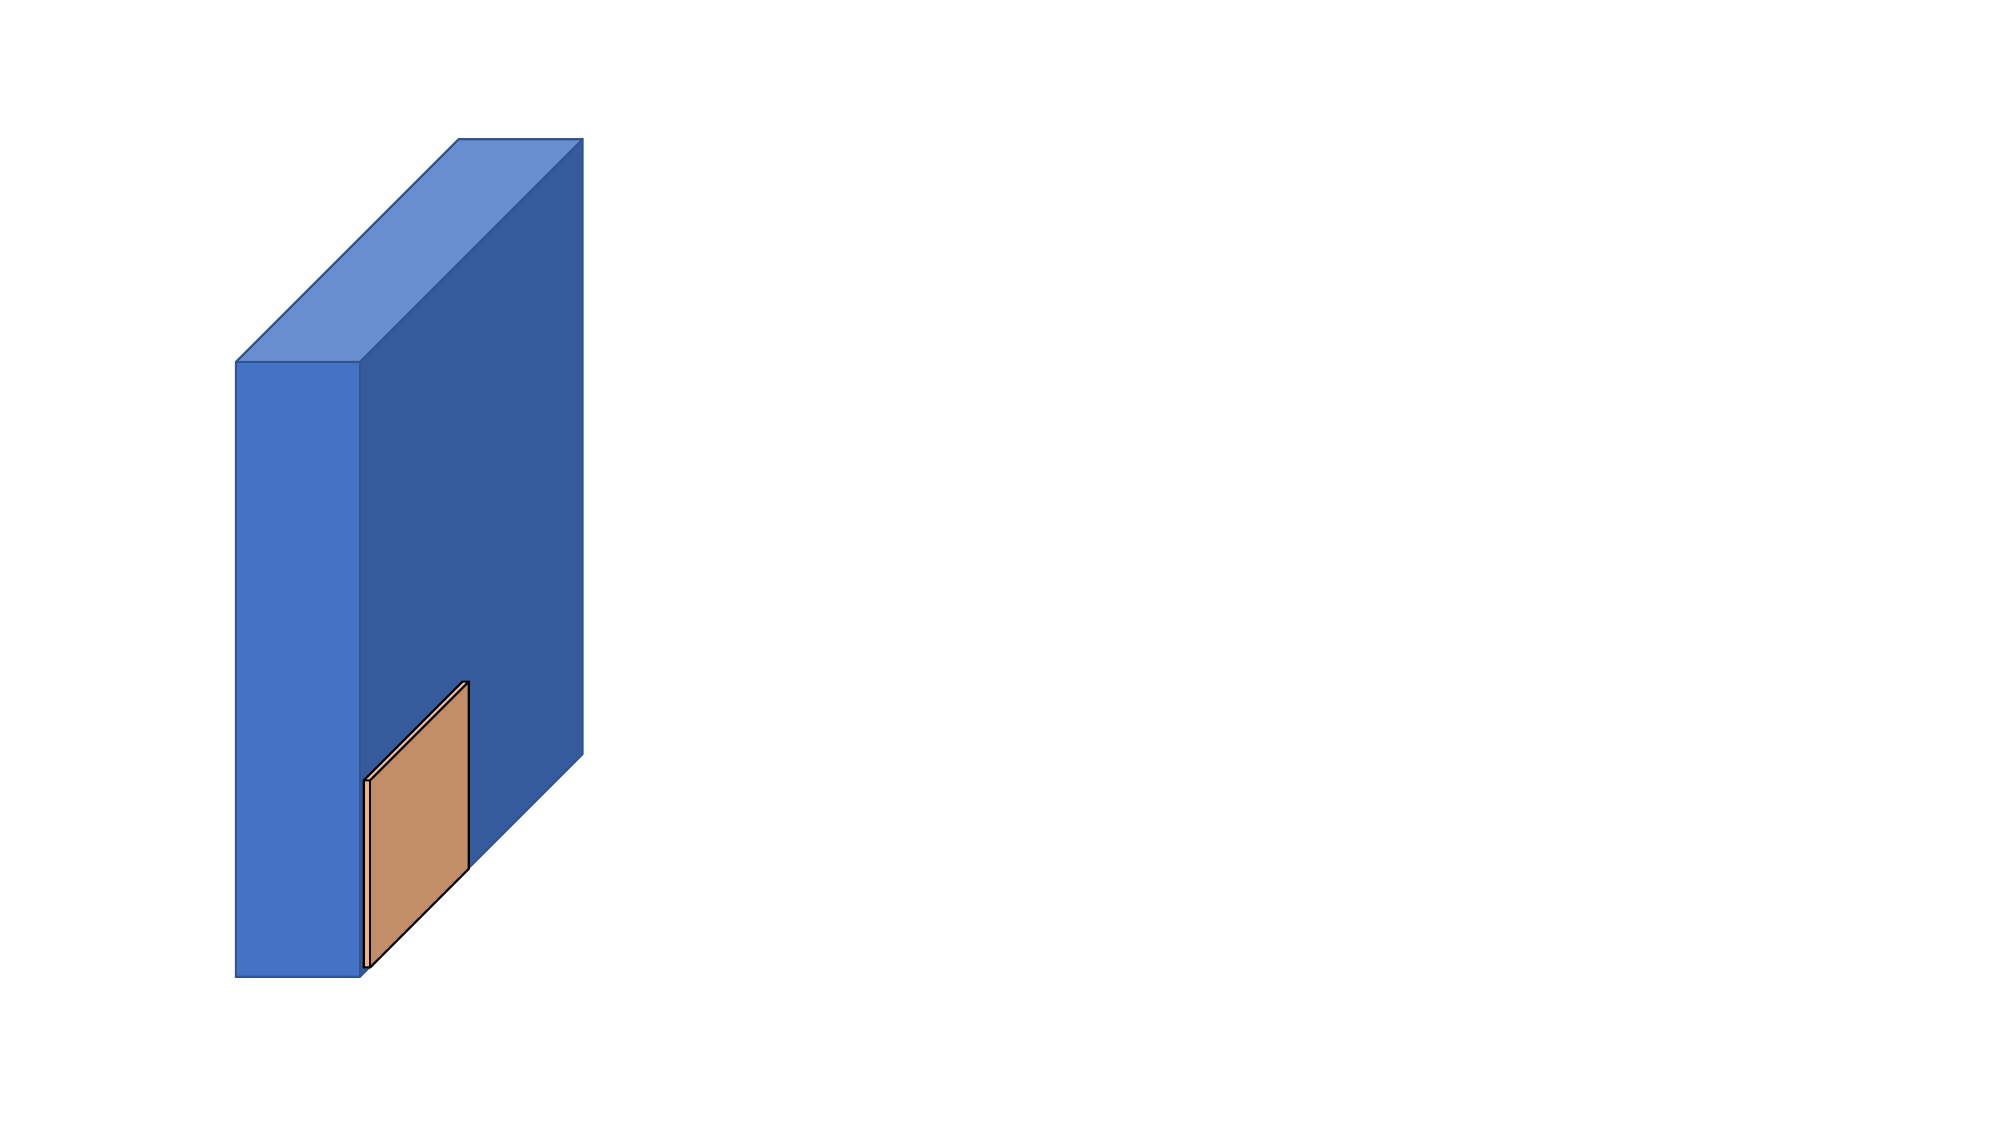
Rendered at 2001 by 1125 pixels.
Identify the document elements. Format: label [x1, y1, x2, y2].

text_box [234, 138, 584, 978]
